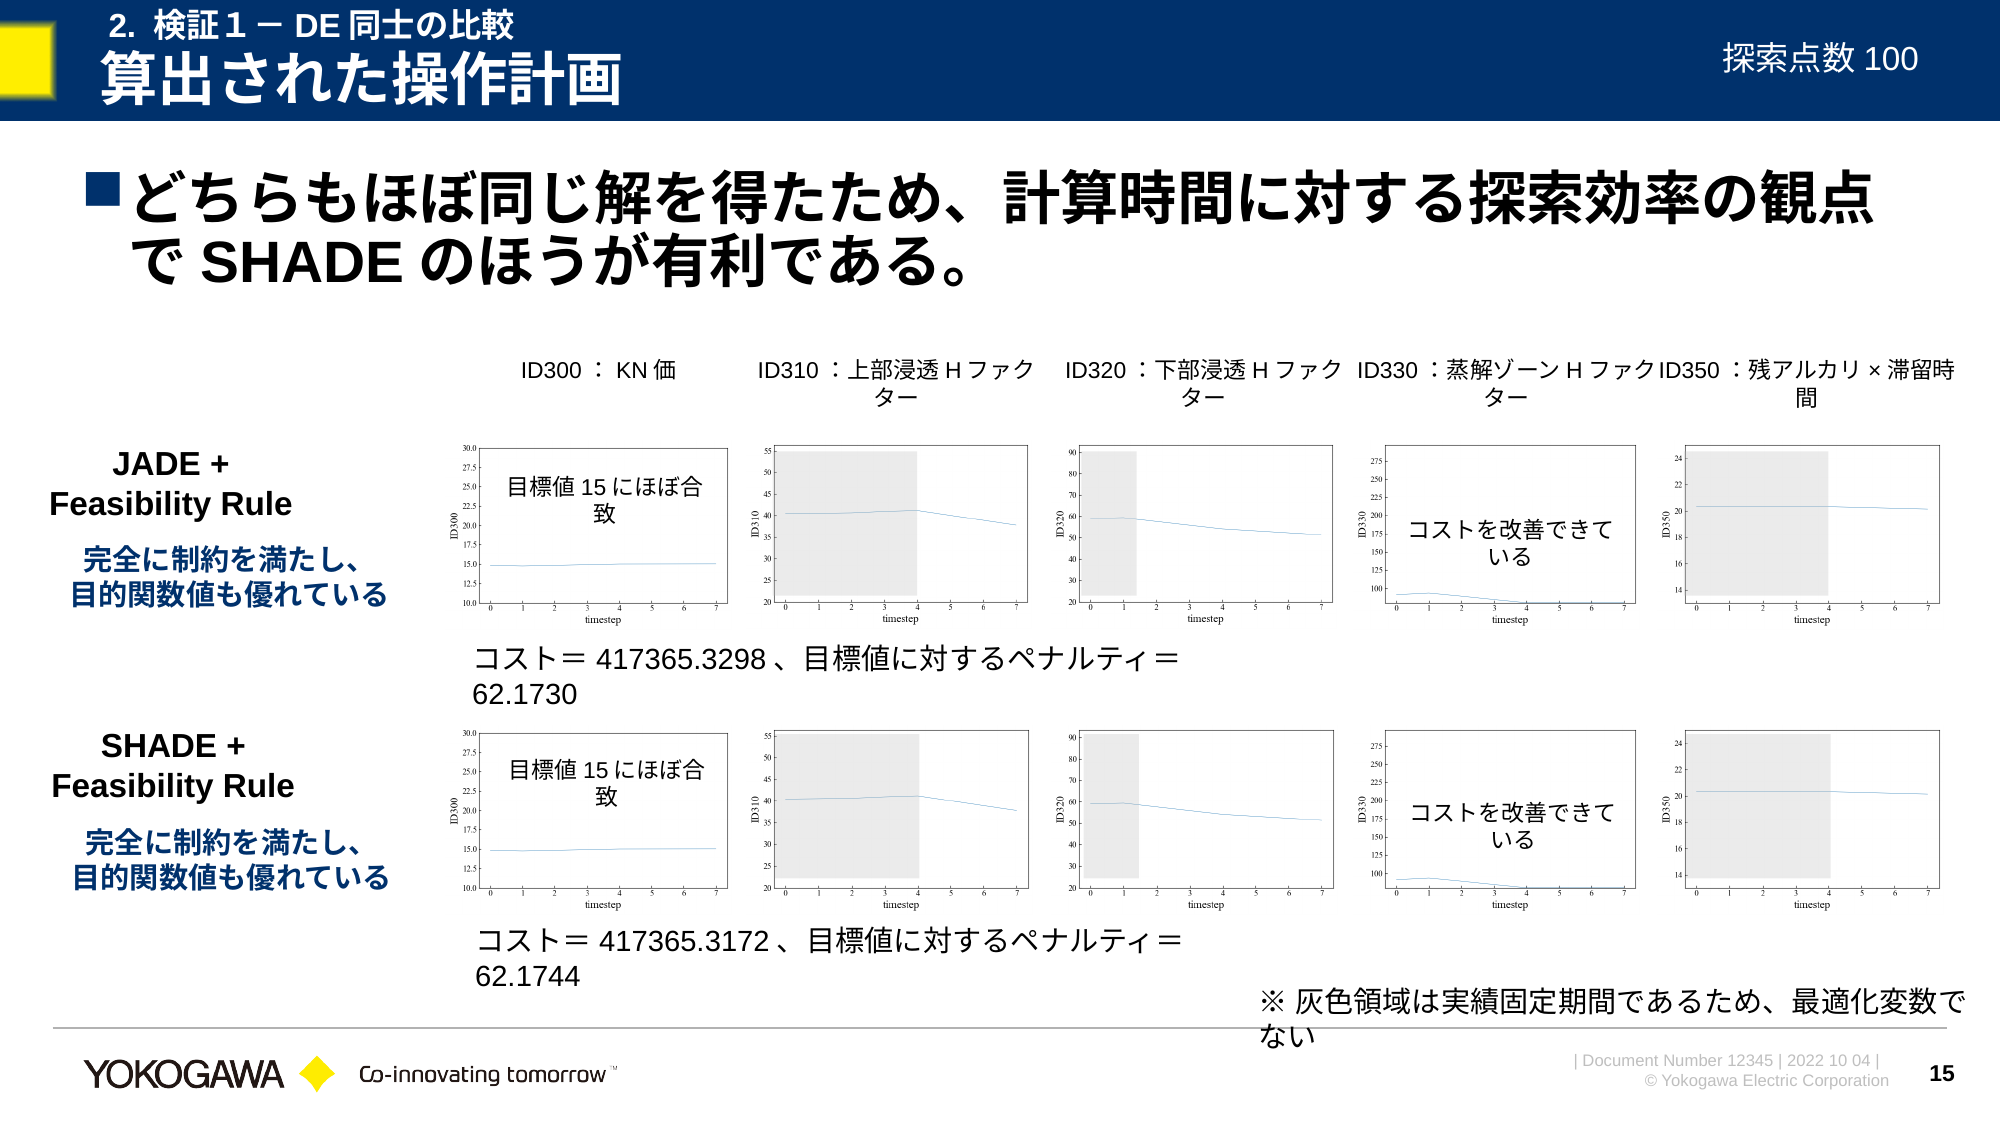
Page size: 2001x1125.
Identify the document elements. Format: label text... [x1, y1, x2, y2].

slide_number 15 [1904, 1061, 1970, 1103]
text_box コスト＝417365.3172、目標値に対するペナルティ＝62.1744 [460, 915, 1250, 1000]
picture [746, 440, 1032, 629]
text_box ID330：蒸解ゾーンHファクター [1339, 348, 1643, 418]
text_box 2. 検証１－DE同士の比較 [93, 0, 559, 52]
picture [1051, 725, 1338, 915]
picture [445, 440, 732, 630]
picture [0, 6, 69, 115]
text_box JADE + Feasibility Rule [24, 434, 319, 530]
text_box ※灰色領域は実績固定期間であるため、最適化変数でない [1244, 975, 1989, 1061]
text_box ID310：上部浸透Hファクター [732, 348, 1047, 418]
picture [1353, 440, 1640, 630]
picture [1657, 440, 1944, 630]
text_box 完全に制約を満たし、 目的関数値も優れている [30, 534, 429, 619]
picture [1051, 440, 1337, 629]
text_box ID300：KN価 [493, 348, 704, 391]
text_box ID320：下部浸透Hファクター [1047, 348, 1339, 418]
text_box SHADE + Feasibility Rule [26, 717, 321, 812]
picture [83, 1055, 617, 1093]
text_box ID350：残アルカリ×滞留時間 [1643, 348, 1972, 418]
picture [1353, 725, 1640, 915]
picture [445, 725, 732, 915]
text_box コスト＝417365.3298、目標値に対するペナルティ＝62.1730 [457, 632, 1250, 718]
picture [746, 725, 1033, 915]
text_box どちらもほぼ同じ解を得たため、計算時間に対する探索効率の観点でSHADEのほうが有利である。 [66, 161, 1922, 258]
title 算出された操作計画 [84, 39, 1955, 125]
picture [1657, 725, 1944, 915]
text_box 完全に制約を満たし、 目的関数値も優れている [33, 816, 431, 902]
text_box 探索点数100 [1704, 30, 1937, 85]
